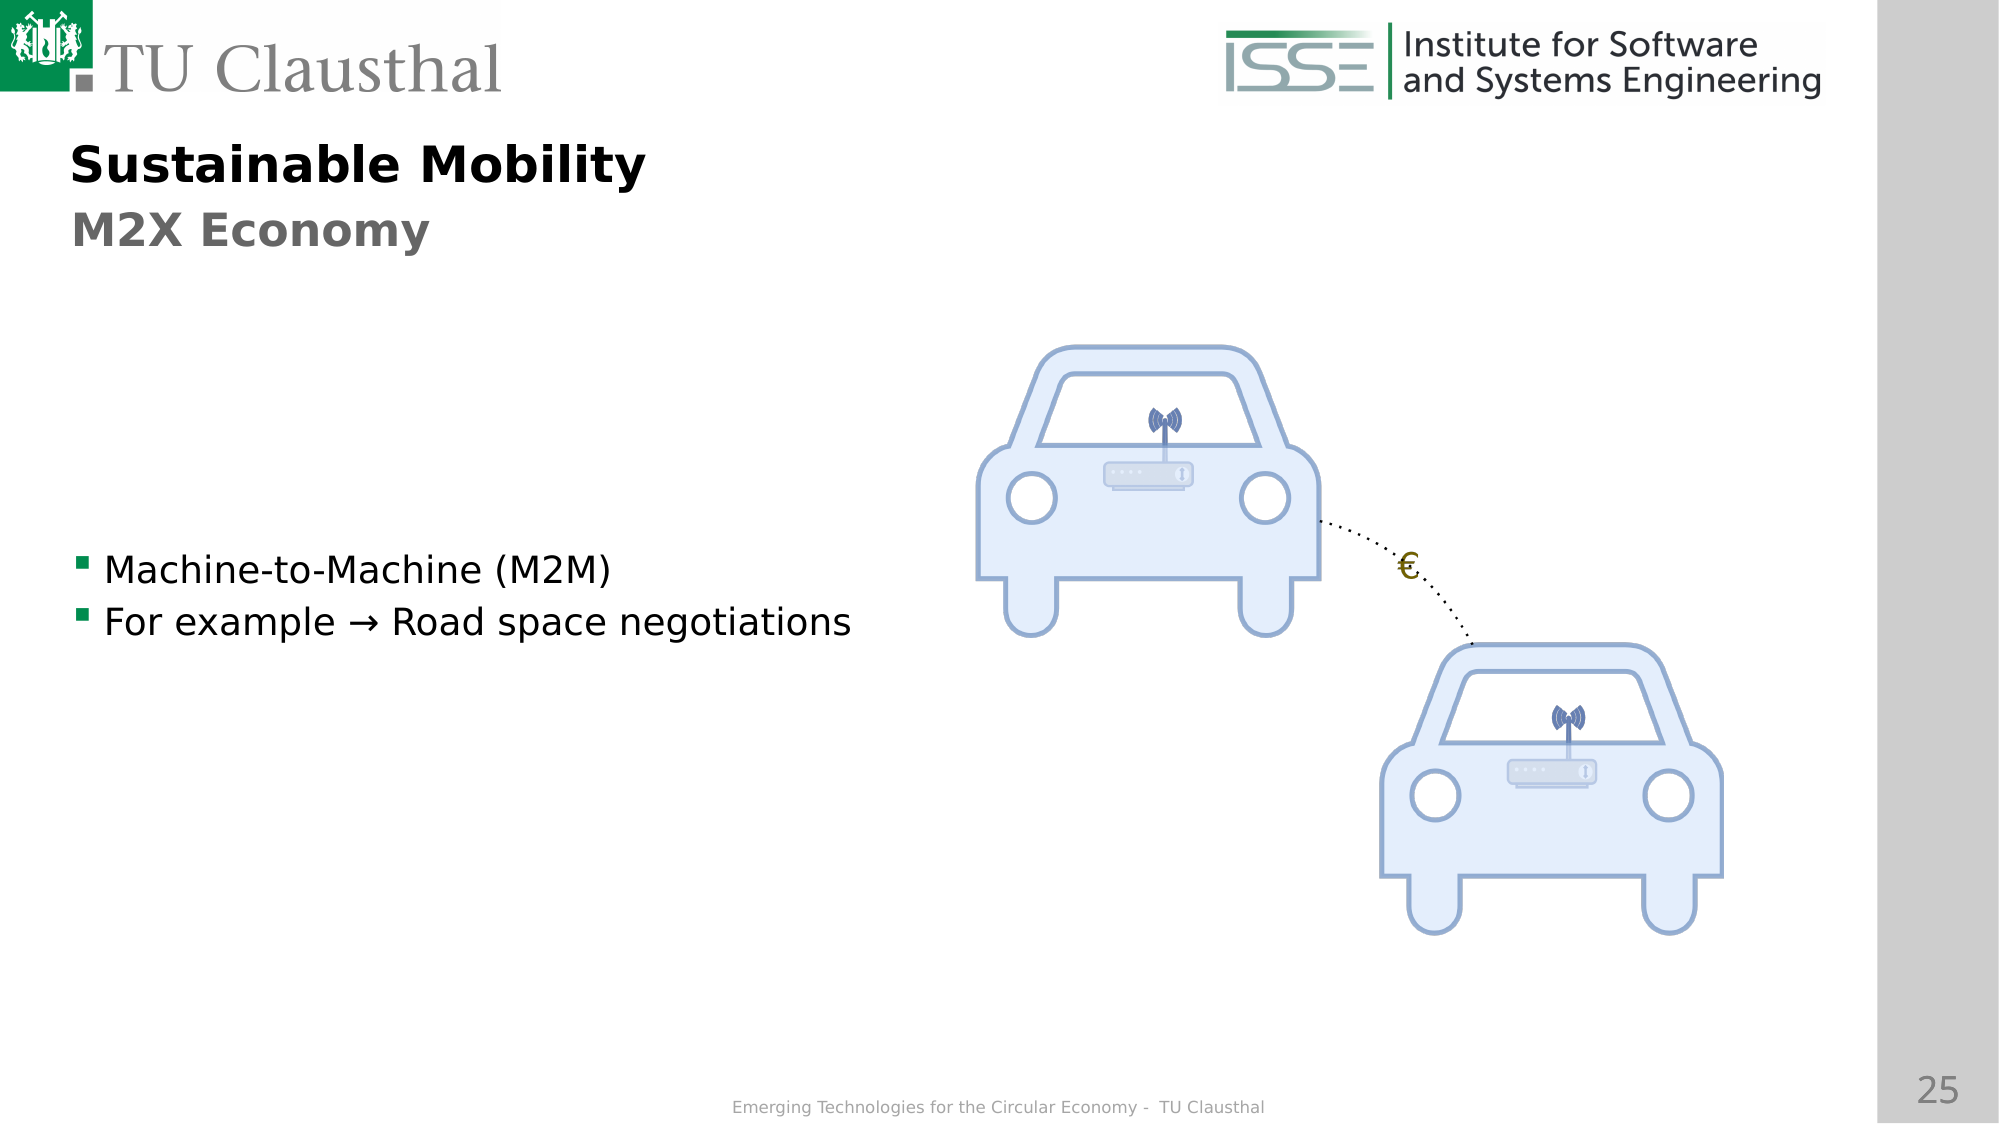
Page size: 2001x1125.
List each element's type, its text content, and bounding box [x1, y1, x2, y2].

picture [1218, 22, 1826, 106]
picture [974, 344, 1724, 944]
text_box M2X Economy [70, 188, 1769, 269]
picture [0, 0, 501, 92]
text_box Machine-to-Machine (M2M) For example → Road space negotiations [57, 207, 974, 1034]
text_box Sustainable Mobility [54, 125, 1818, 207]
